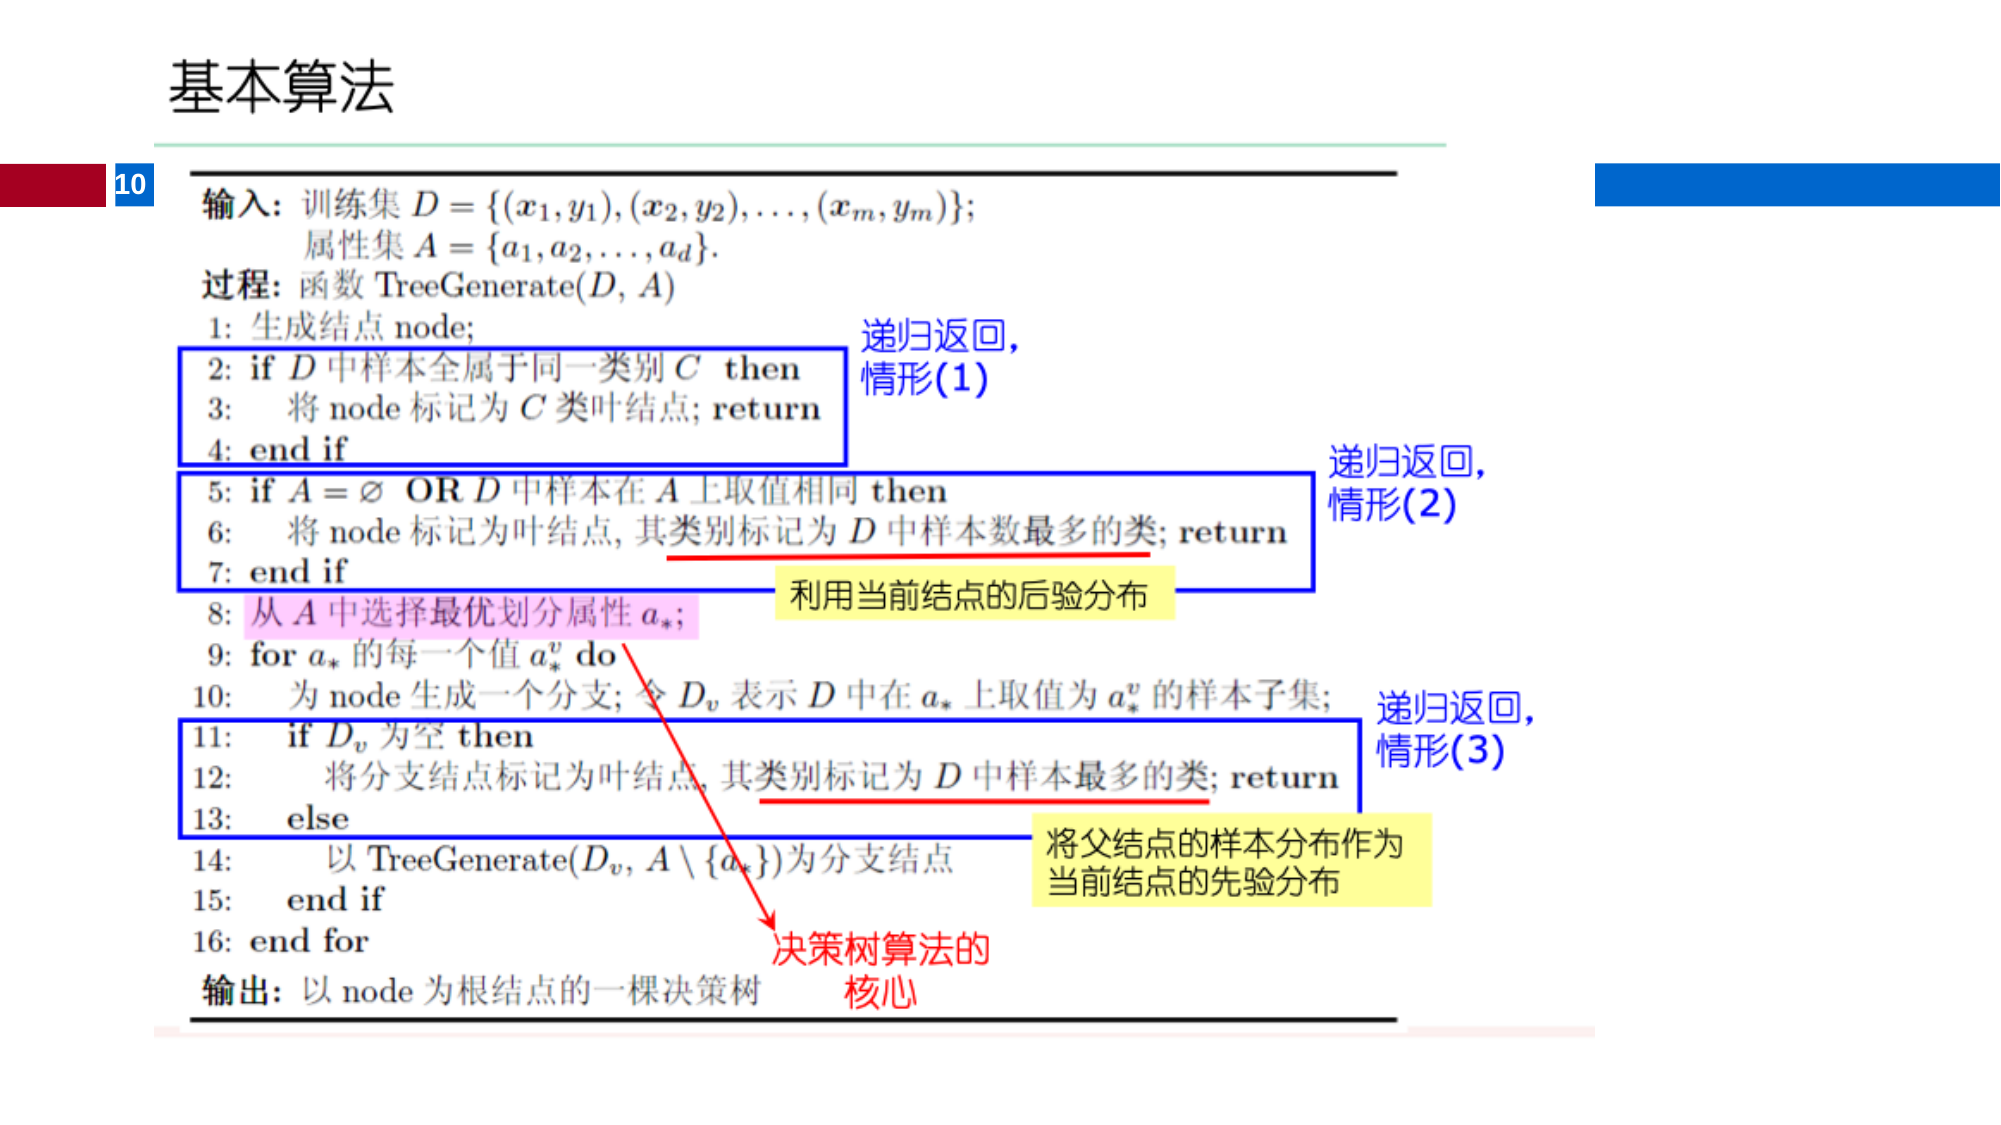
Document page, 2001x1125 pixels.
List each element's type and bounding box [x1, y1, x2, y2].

picture [154, 20, 1595, 1041]
